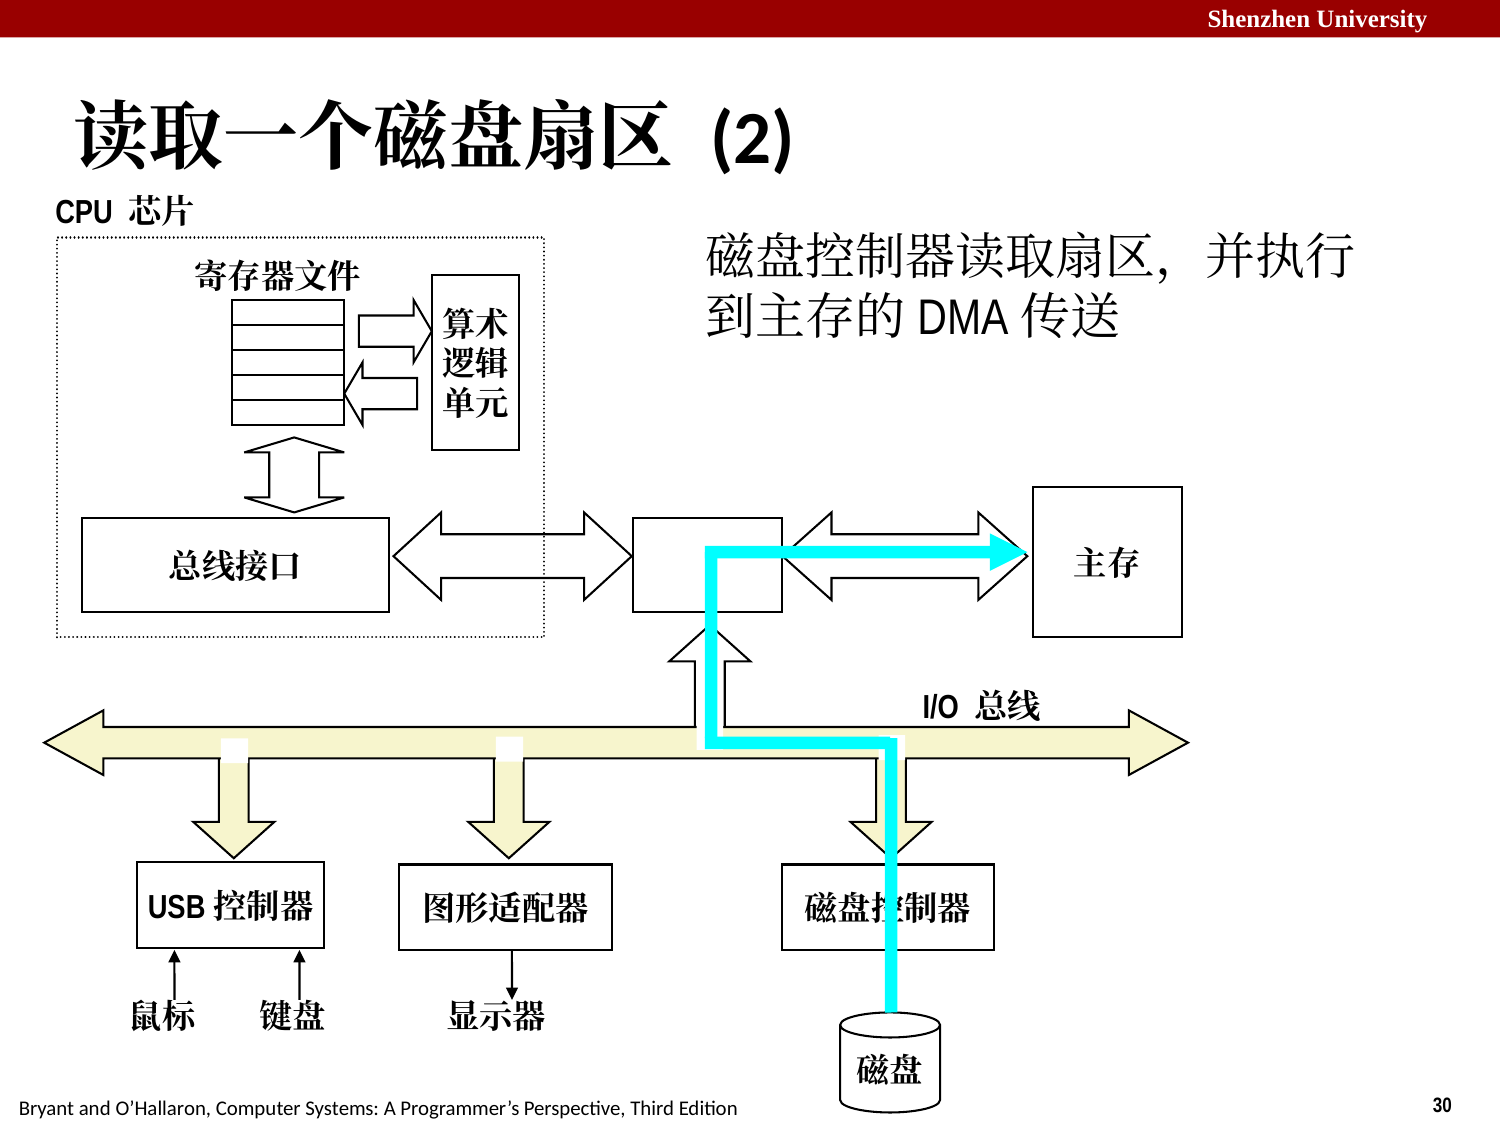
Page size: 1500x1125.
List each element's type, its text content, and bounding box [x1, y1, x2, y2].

text_box [495, 736, 524, 762]
text_box [56, 237, 545, 638]
text_box 总线接口 [81, 517, 389, 613]
text_box [724, 710, 1189, 775]
text_box 显示器 [431, 987, 561, 1043]
text_box 鼠标 [113, 987, 211, 1043]
text_box 磁盘控制器 [781, 864, 891, 950]
text_box [168, 949, 181, 987]
text_box [632, 517, 782, 613]
text_box 磁盘控制器读取扇区，并执行到主存的DMA传送 [690, 217, 1412, 352]
text_box [788, 512, 1015, 552]
text_box 磁盘 [840, 1012, 941, 1113]
text_box [220, 738, 249, 764]
text_box [782, 553, 1028, 600]
text_box USB控制器 [137, 862, 325, 948]
text_box 磁盘控制器 [892, 864, 995, 950]
text_box [696, 725, 724, 750]
text_box I/O 总线 [907, 677, 1056, 732]
text_box [293, 949, 306, 987]
text_box [193, 759, 275, 859]
text_box [892, 761, 932, 858]
text_box [545, 512, 632, 600]
text_box [468, 759, 550, 859]
title 读取一个磁盘扇区 (2) [58, 71, 1304, 197]
text_box [850, 759, 891, 859]
text_box 图形适配器 [399, 864, 612, 950]
text_box [704, 545, 1028, 559]
text_box [669, 624, 711, 726]
text_box 主存 [1032, 487, 1182, 638]
text_box [878, 735, 906, 761]
text_box 键盘 [244, 987, 342, 1043]
text_box [712, 626, 751, 726]
text_box CPU 芯片 [40, 182, 210, 238]
text_box [44, 710, 878, 775]
